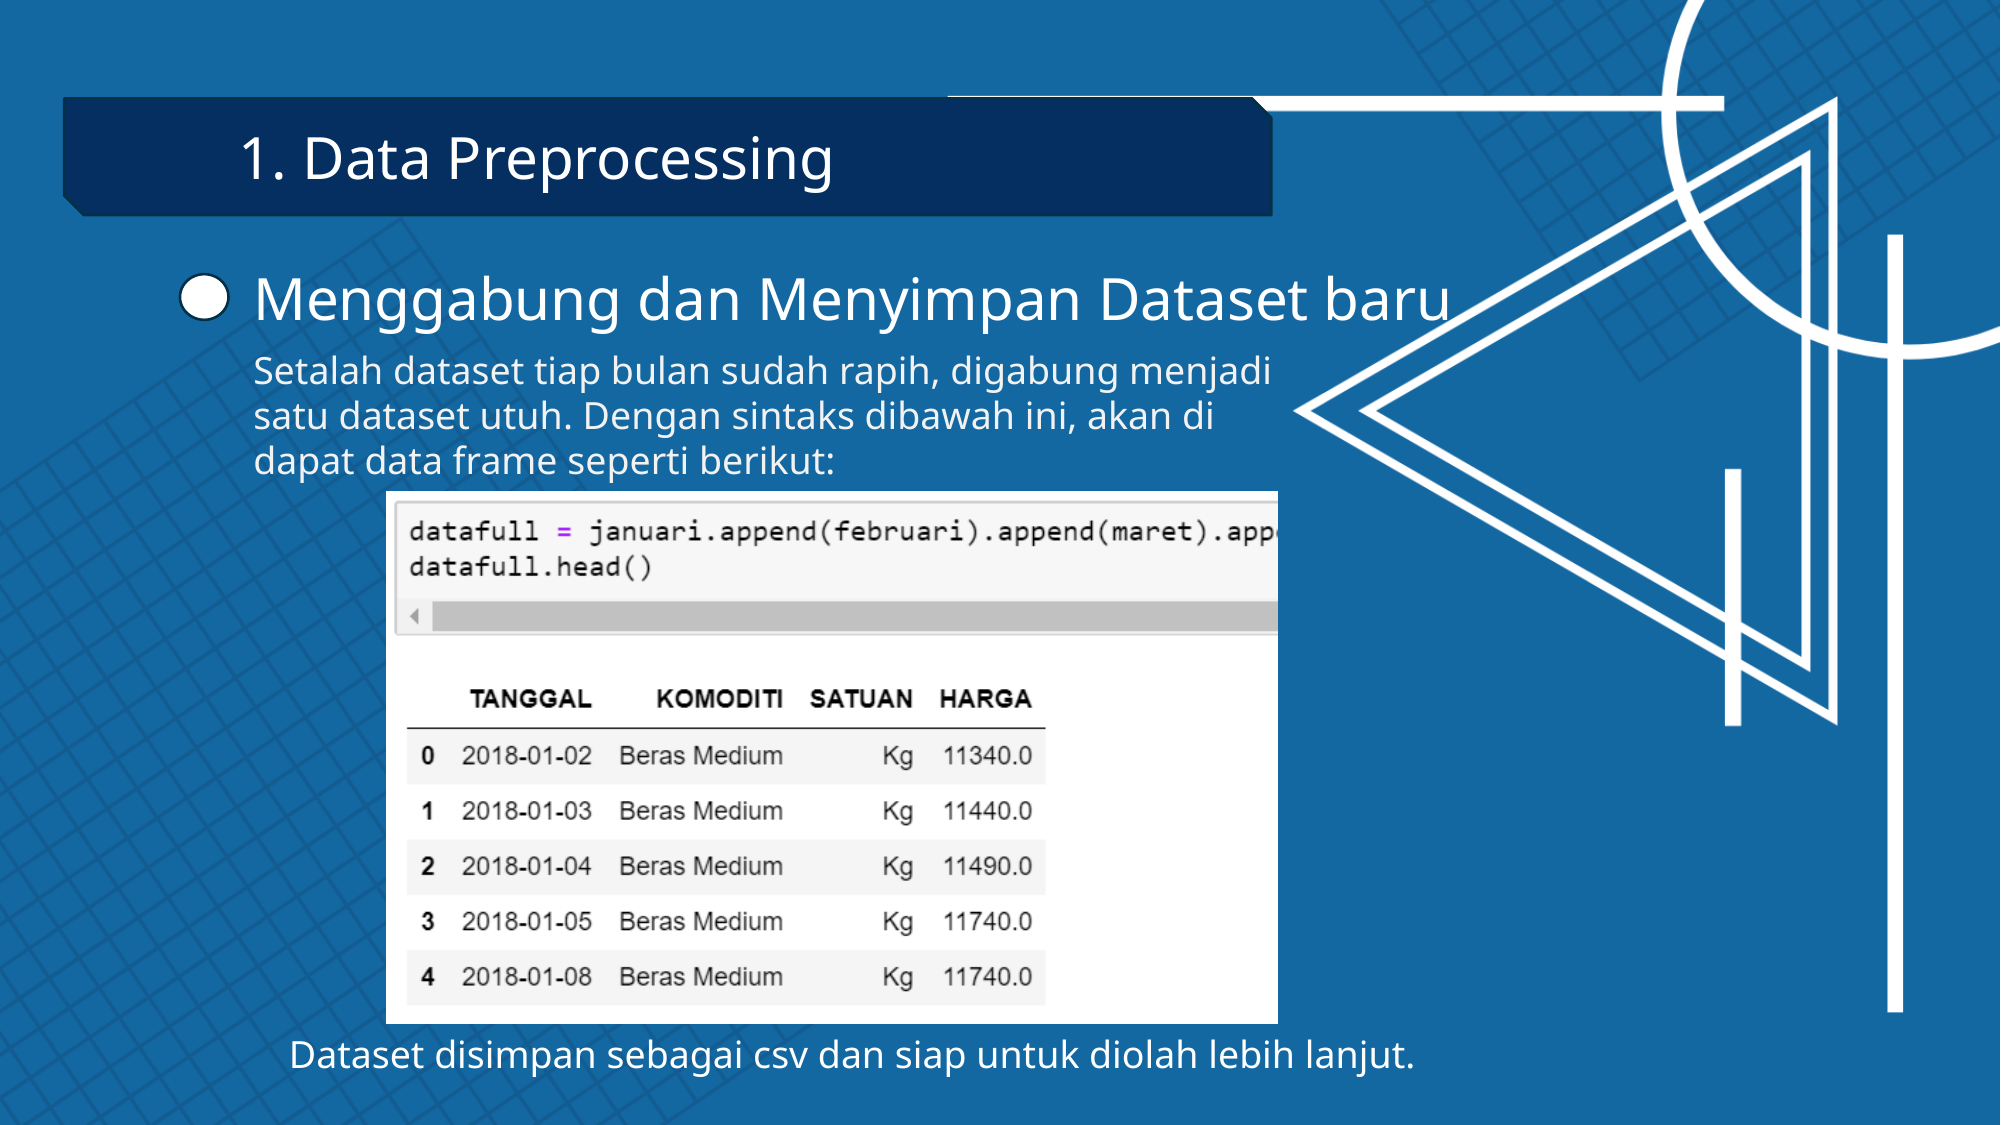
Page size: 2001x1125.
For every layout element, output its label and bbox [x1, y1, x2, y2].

list [0, 0, 2000, 1125]
picture [386, 491, 1278, 1025]
